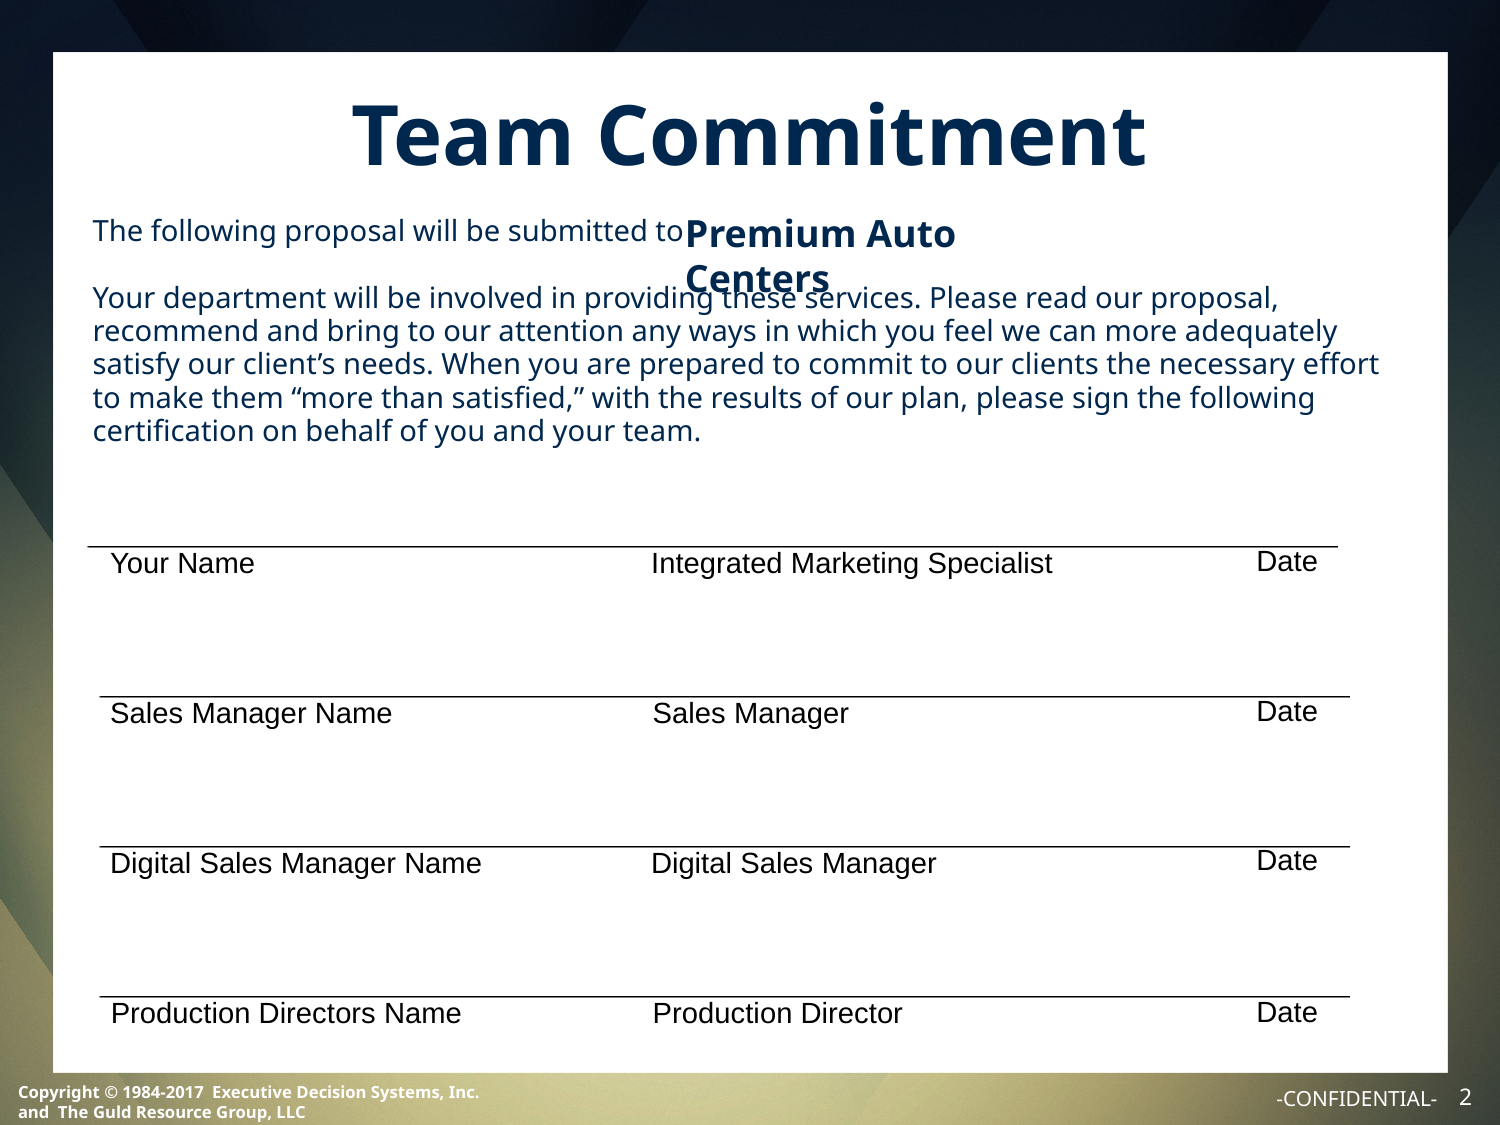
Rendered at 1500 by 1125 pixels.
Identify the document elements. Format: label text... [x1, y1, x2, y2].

picture [0, 200, 1500, 1125]
text_box Production Directors Name [97, 1007, 638, 1038]
text_box Your Name [96, 537, 637, 544]
text_box Sales Manager Name [96, 687, 637, 697]
picture [0, 0, 1500, 75]
text_box Integrated Marketing Specialist [637, 537, 1234, 544]
text_box Integrated Marketing Specialist [637, 559, 1234, 588]
text_box Digital Sales Manager [637, 859, 1234, 888]
text_box Date [1256, 558, 1335, 579]
text_box Sales Manager [639, 709, 1236, 738]
text_box Digital Sales Manager [637, 837, 1234, 844]
text_box Digital Sales Manager Name [96, 837, 637, 847]
text_box Sales Manager [639, 687, 1236, 694]
text_box Production Directors Name [97, 987, 638, 996]
text_box The following proposal will be submitted to [92, 215, 671, 249]
text_box Date [1256, 1009, 1335, 1030]
text_box Premium Auto Centers [671, 203, 1068, 263]
text_box Production Director [639, 987, 1236, 994]
text_box Digital Sales Manager Name [96, 856, 637, 888]
text_box Date [1256, 709, 1335, 729]
text_box ‹#› [1424, 1074, 1488, 1125]
text_box Your Name [96, 559, 637, 588]
text_box Sales Manager Name [96, 706, 637, 738]
text_box Date [1256, 859, 1335, 878]
text_box Your department will be involved in providing these services. Please read our proposal, recommend and bring to our attention any ways in which you feel we can more adequately satisfy our client’s needs. When you are prepared to commit to our clients the necessary effort to make them “more than satisfied,” with the results of our plan, please sign the following certification on behalf of you and your team. [92, 281, 1408, 417]
text_box Production Director [639, 1009, 1236, 1038]
text_box Team Commitment [0, 75, 1500, 200]
